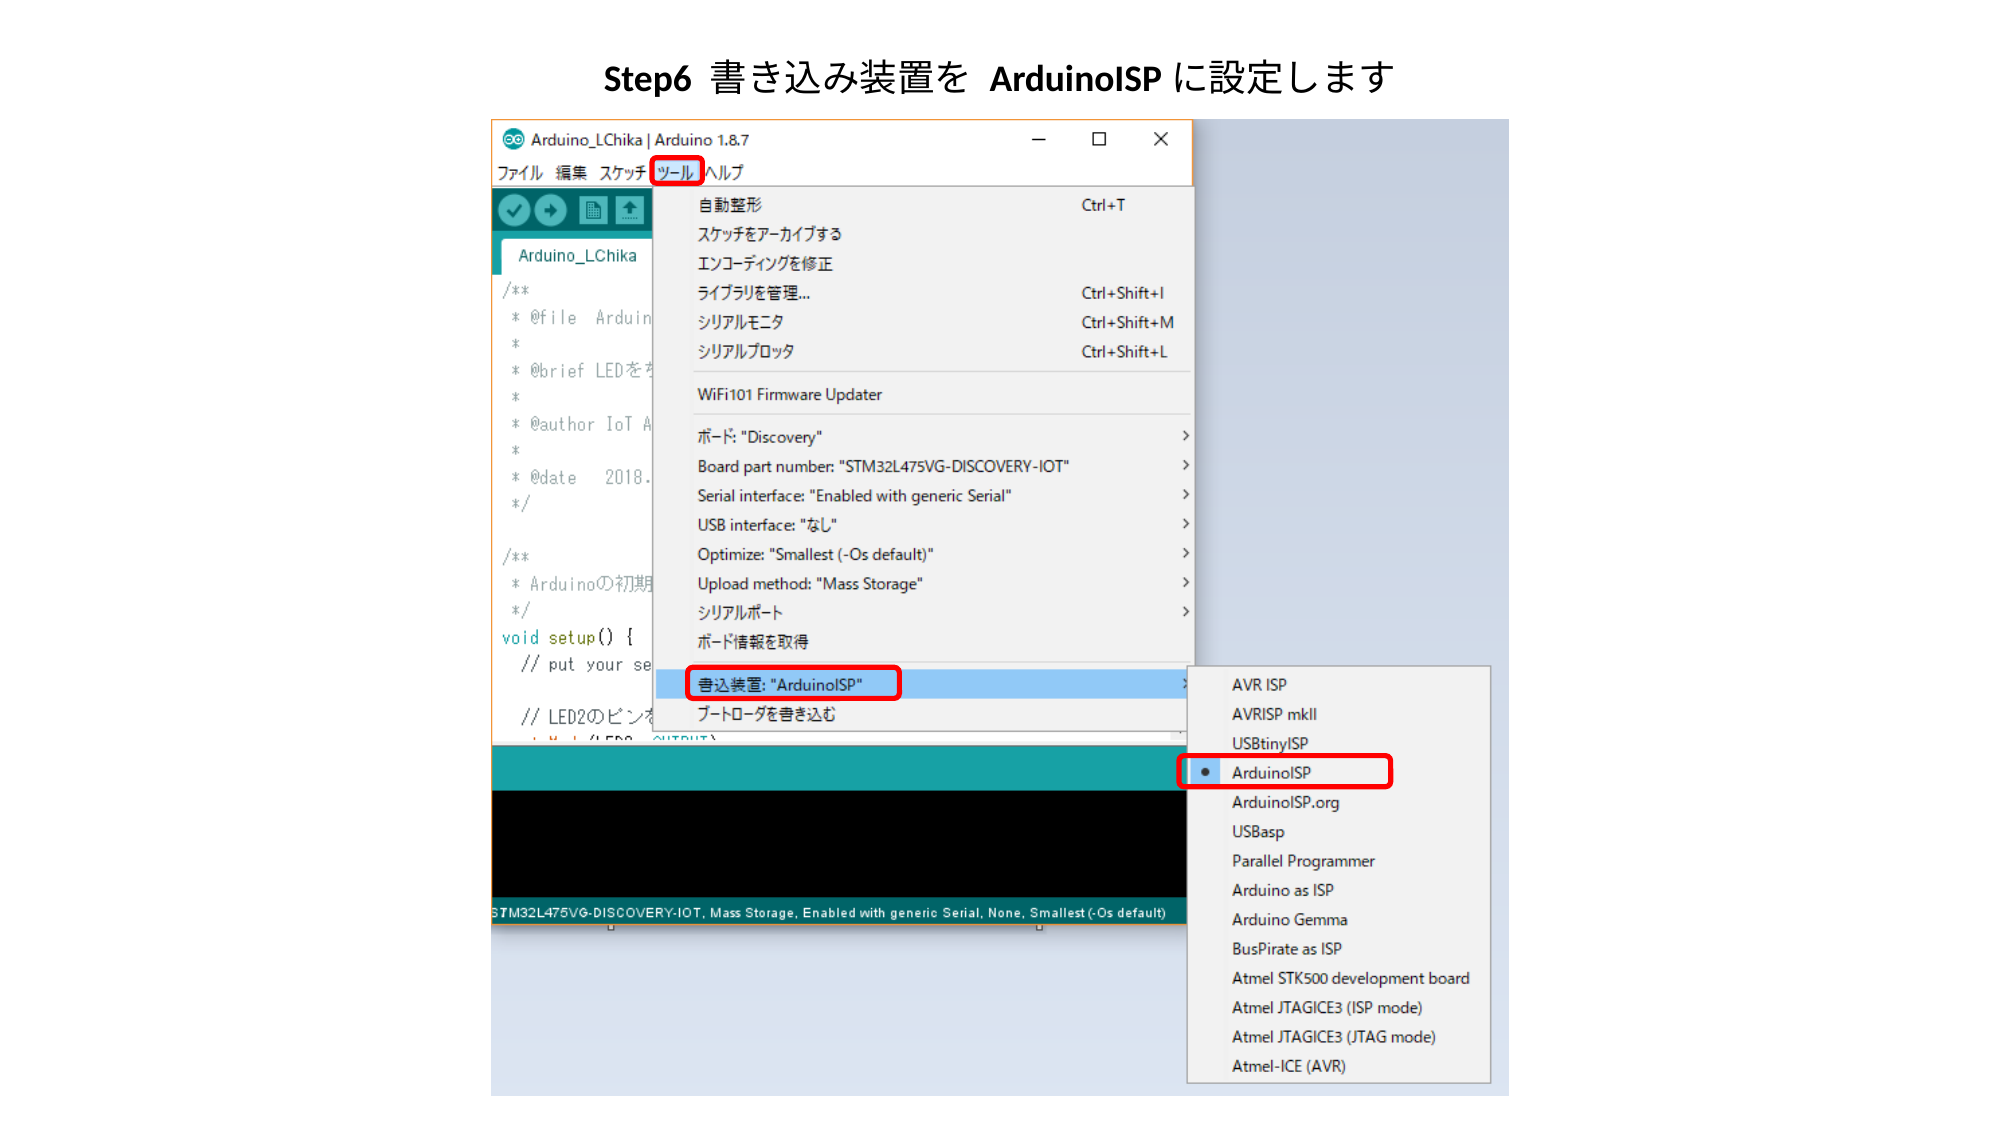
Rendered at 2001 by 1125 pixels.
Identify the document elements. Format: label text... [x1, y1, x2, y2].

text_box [491, 119, 1509, 1096]
text_box Step6 書き込み装置を ArduinoISPに設定します [0, 46, 2000, 152]
